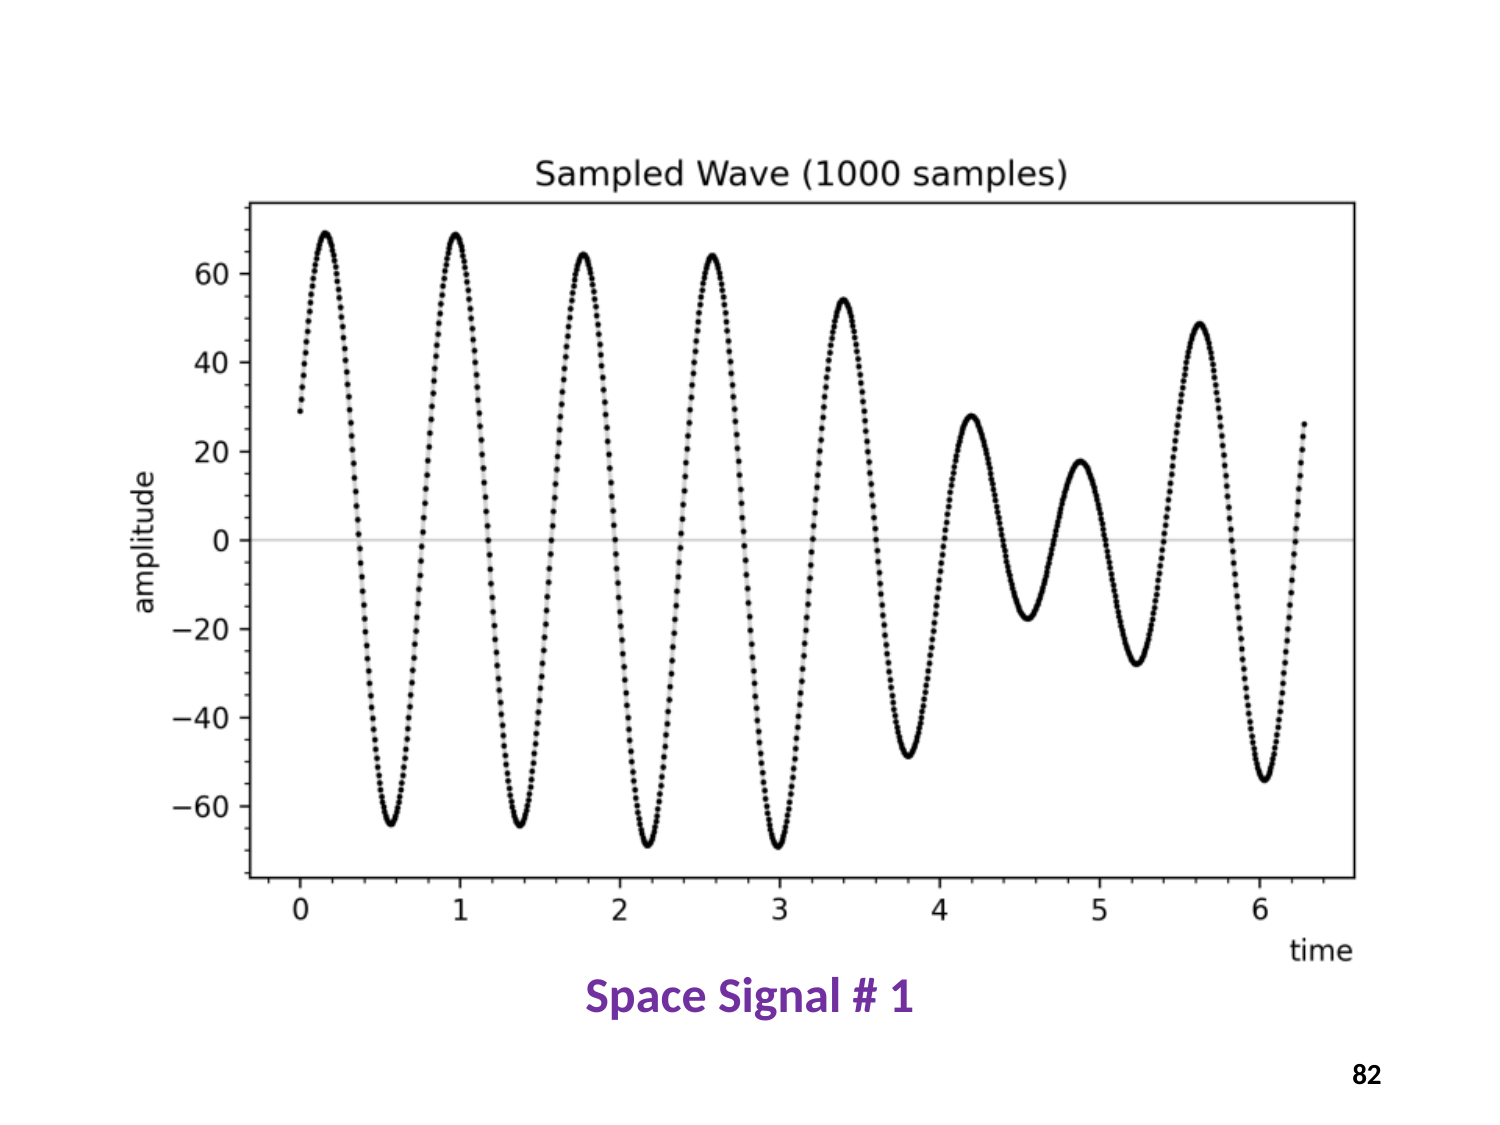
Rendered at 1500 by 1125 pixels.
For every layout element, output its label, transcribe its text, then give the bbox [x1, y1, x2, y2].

text_box Space Signal # 1 [390, 974, 1110, 1030]
slide_number 82 [1059, 1042, 1397, 1103]
picture [121, 151, 1379, 974]
